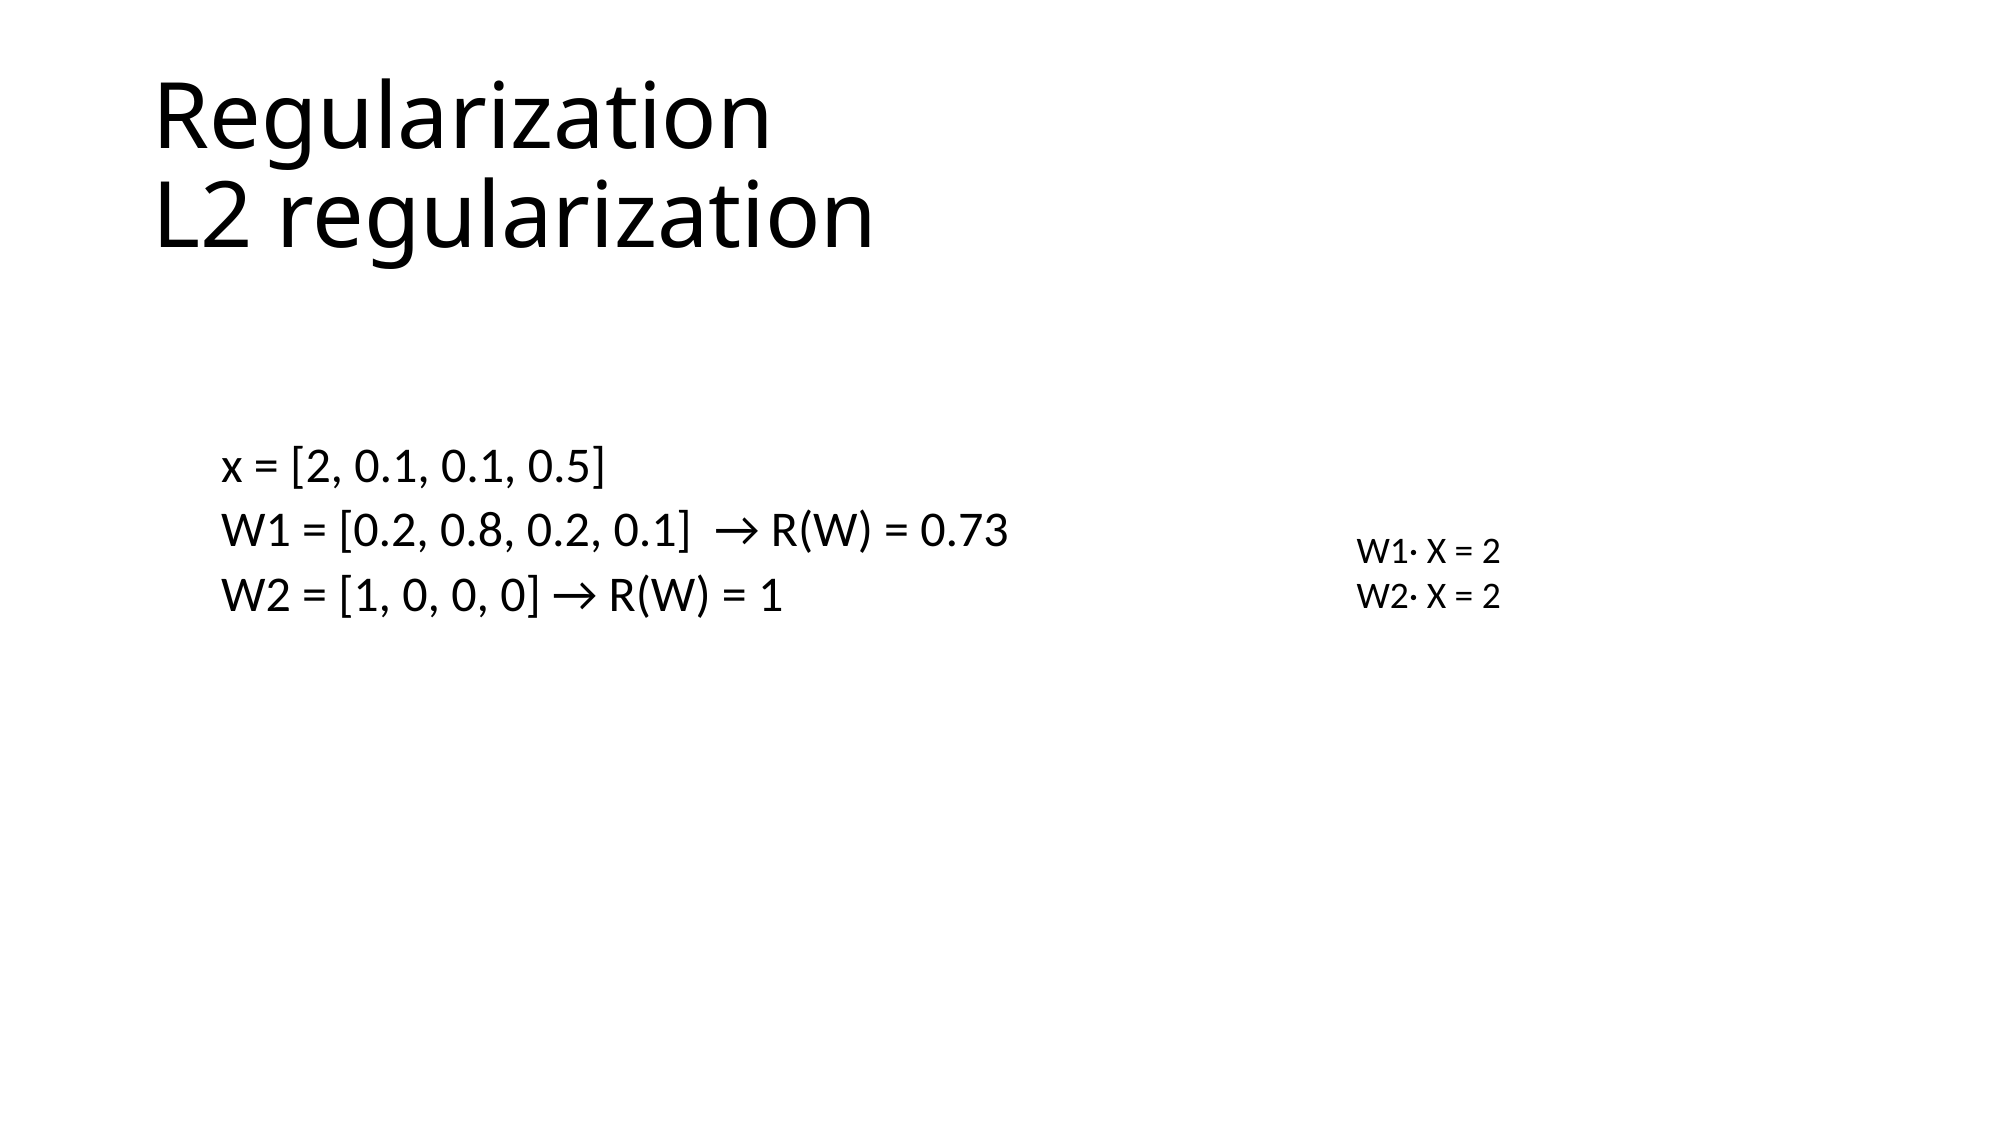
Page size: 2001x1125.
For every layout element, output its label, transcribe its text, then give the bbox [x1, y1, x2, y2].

text_box W1· X = 2 W2· X = 2 [1341, 519, 1517, 624]
title Regularization L2 regularization [137, 59, 1863, 278]
